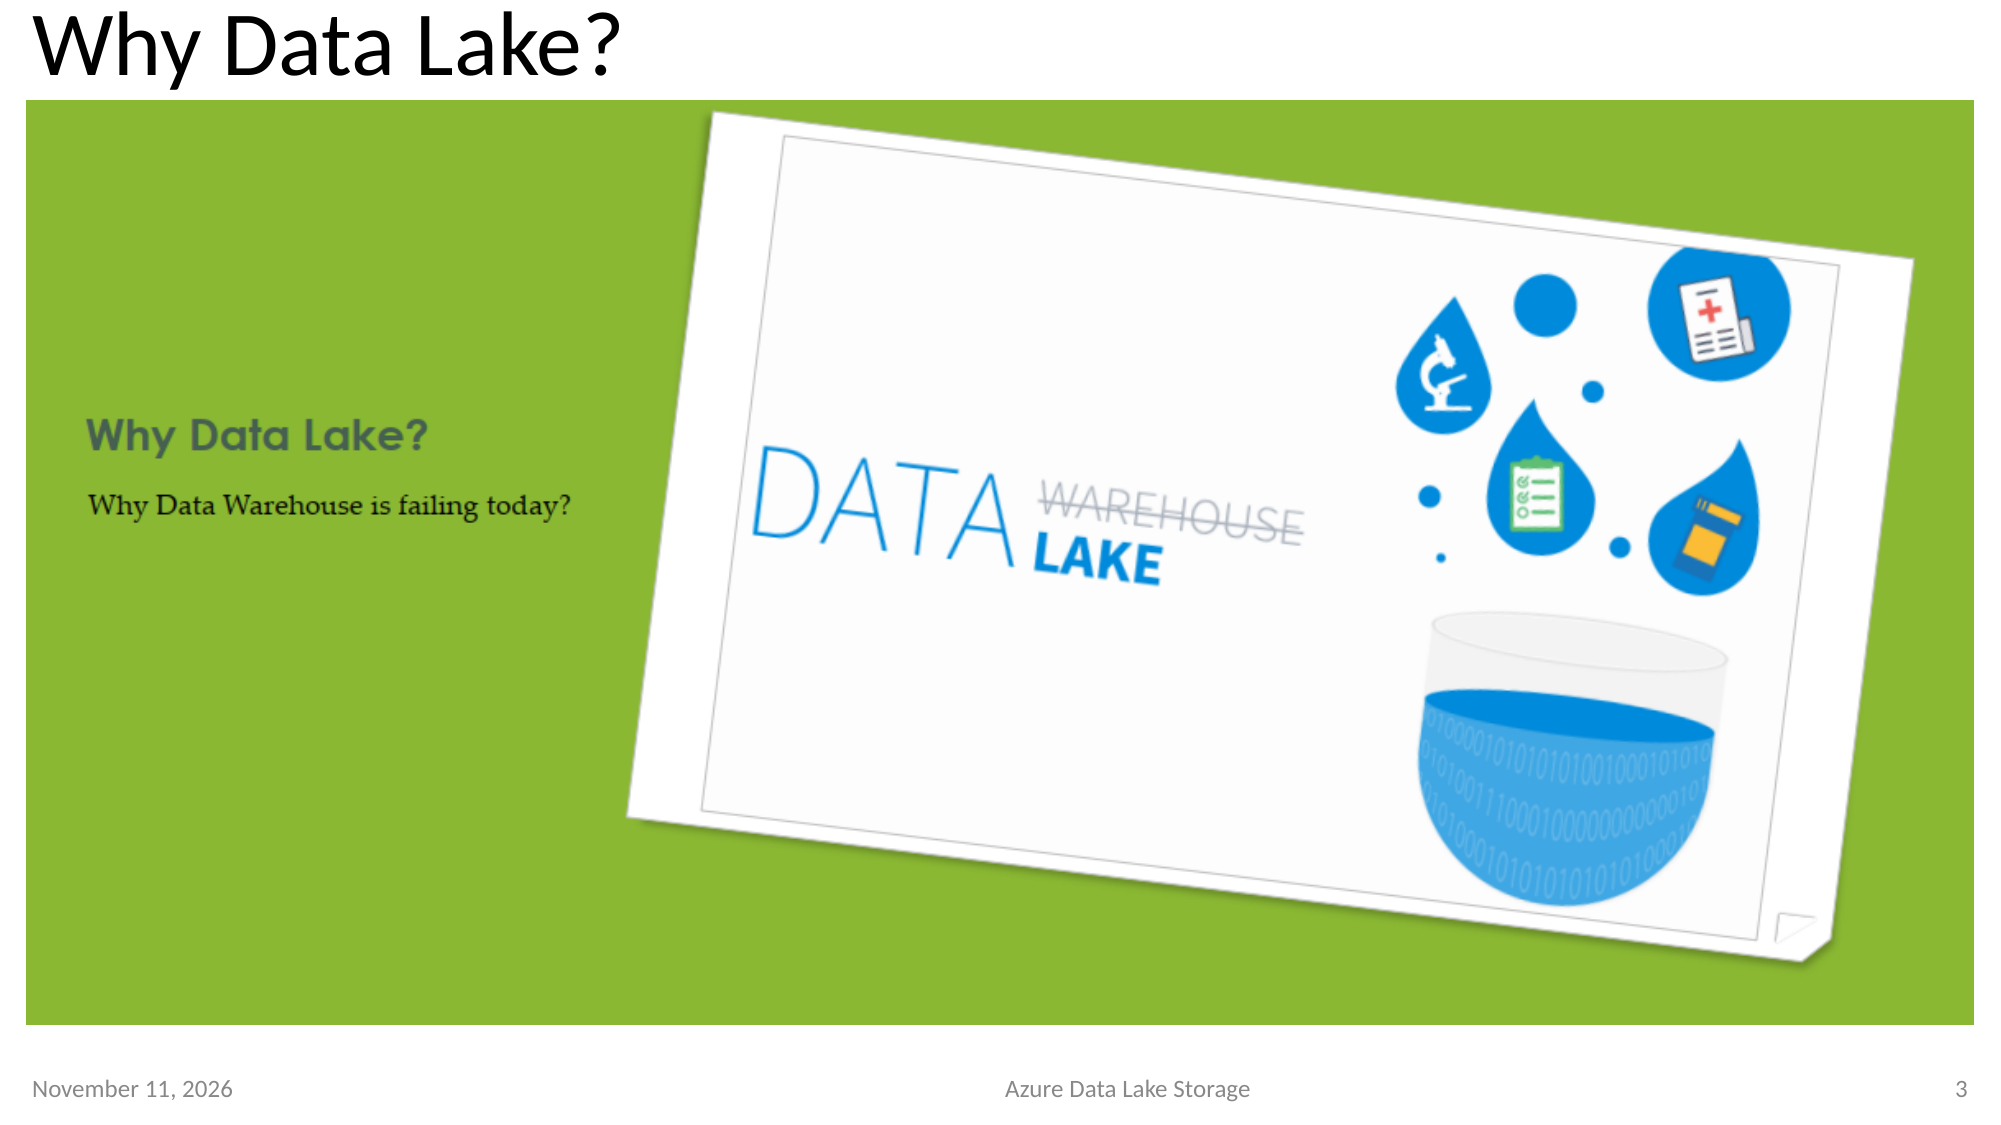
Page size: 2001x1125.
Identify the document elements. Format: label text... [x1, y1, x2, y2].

footer Azure Data Lake Storage [454, 1057, 1803, 1117]
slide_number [17, 1057, 426, 1117]
slide_number 3 [1877, 1057, 1983, 1117]
title Why Data Lake? [17, 4, 1983, 87]
picture [25, 100, 1974, 1025]
